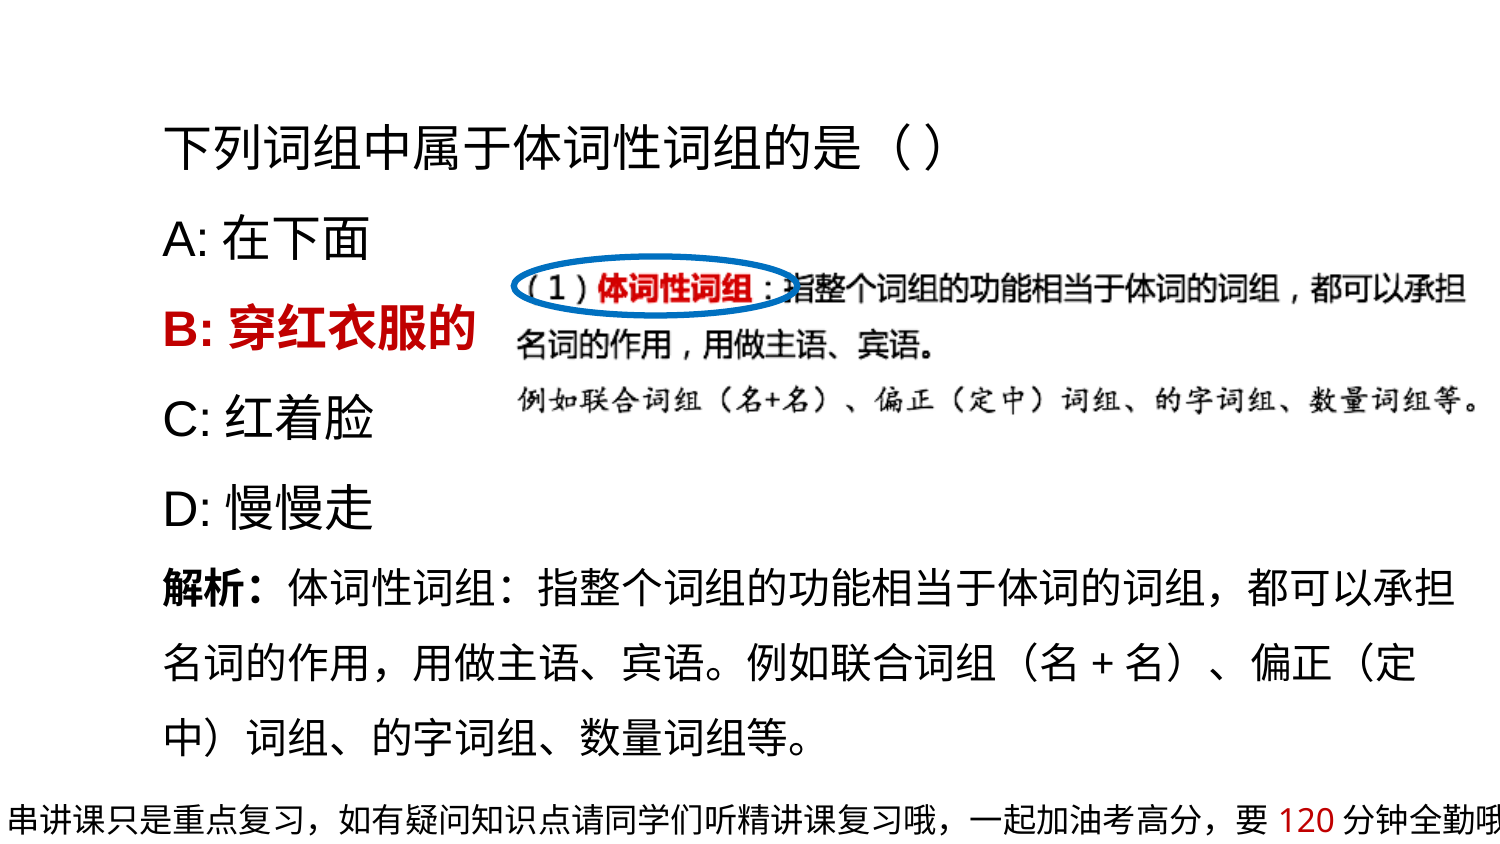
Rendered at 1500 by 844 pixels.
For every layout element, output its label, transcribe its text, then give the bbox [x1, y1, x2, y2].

picture [490, 256, 1498, 435]
text_box 下列词组中属于体词性词组的是（ ） A:在下面 B:穿红衣服的 C:红着脸 D:慢慢走 解析：体词性词组：指整个词组的功能相当于体词的词组，都可以承担名词的作用，用做主语、宾语。例如联合词组（名+名）、偏正（定中）词组、的字词组、数量词组等。 [147, 79, 1500, 769]
